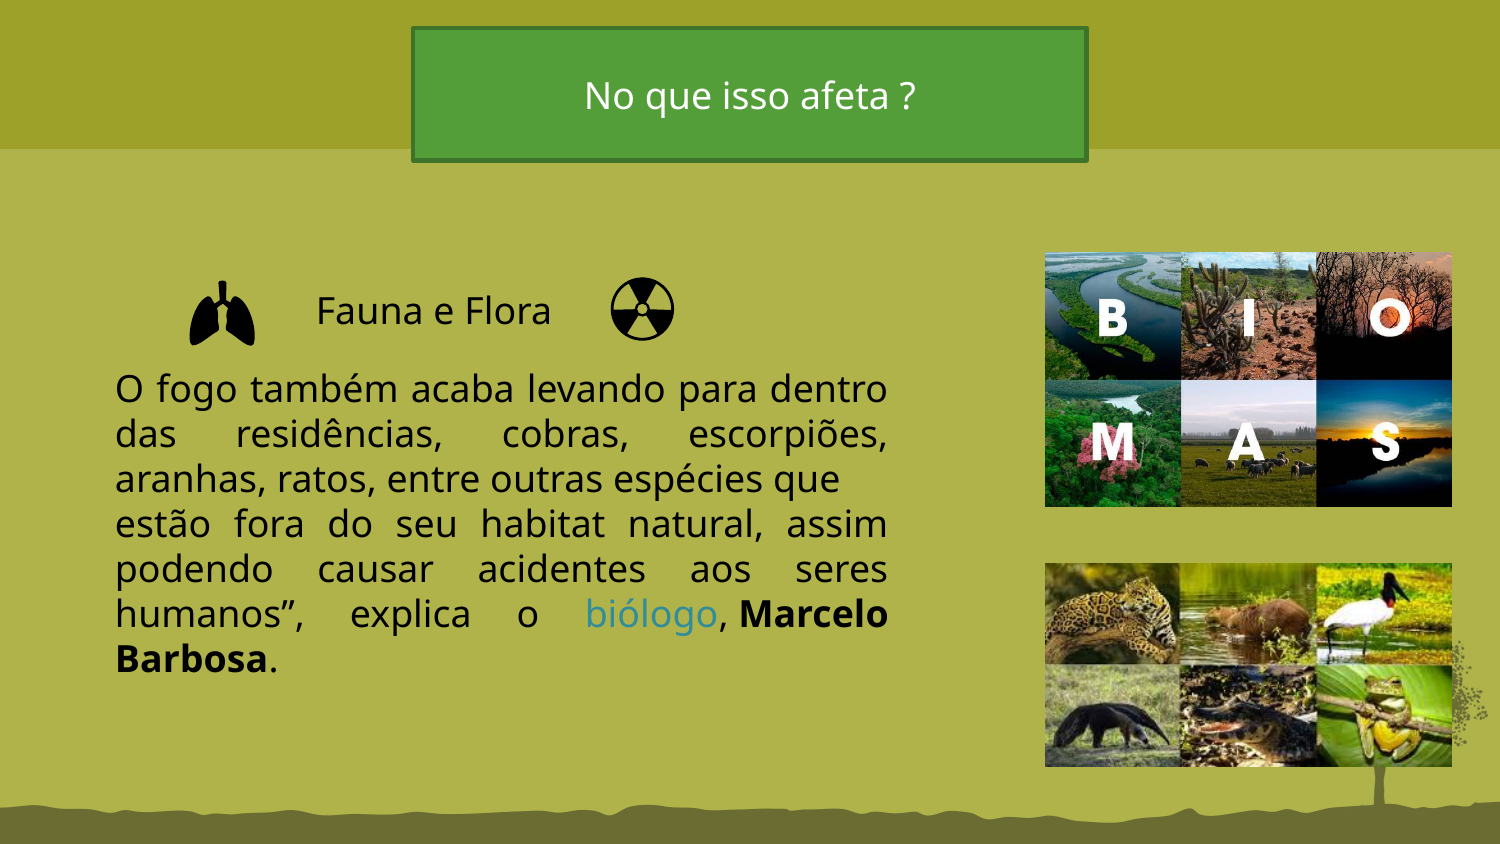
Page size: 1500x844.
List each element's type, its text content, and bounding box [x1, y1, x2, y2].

picture [0, 0, 1500, 844]
text_box Fauna e Flora [301, 280, 615, 340]
text_box O fogo também acaba levando para dentro das residências, cobras, escorpiões, aranhas, ratos, entre outras espécies que estão fora do seu habitat natural, assim podendo causar acidentes aos seres humanos”, explica o biólogo, Marcelo Barbosa. [100, 357, 904, 733]
text_box No que isso afeta ? [411, 26, 1089, 163]
text_box [189, 280, 255, 346]
text_box [610, 277, 675, 341]
